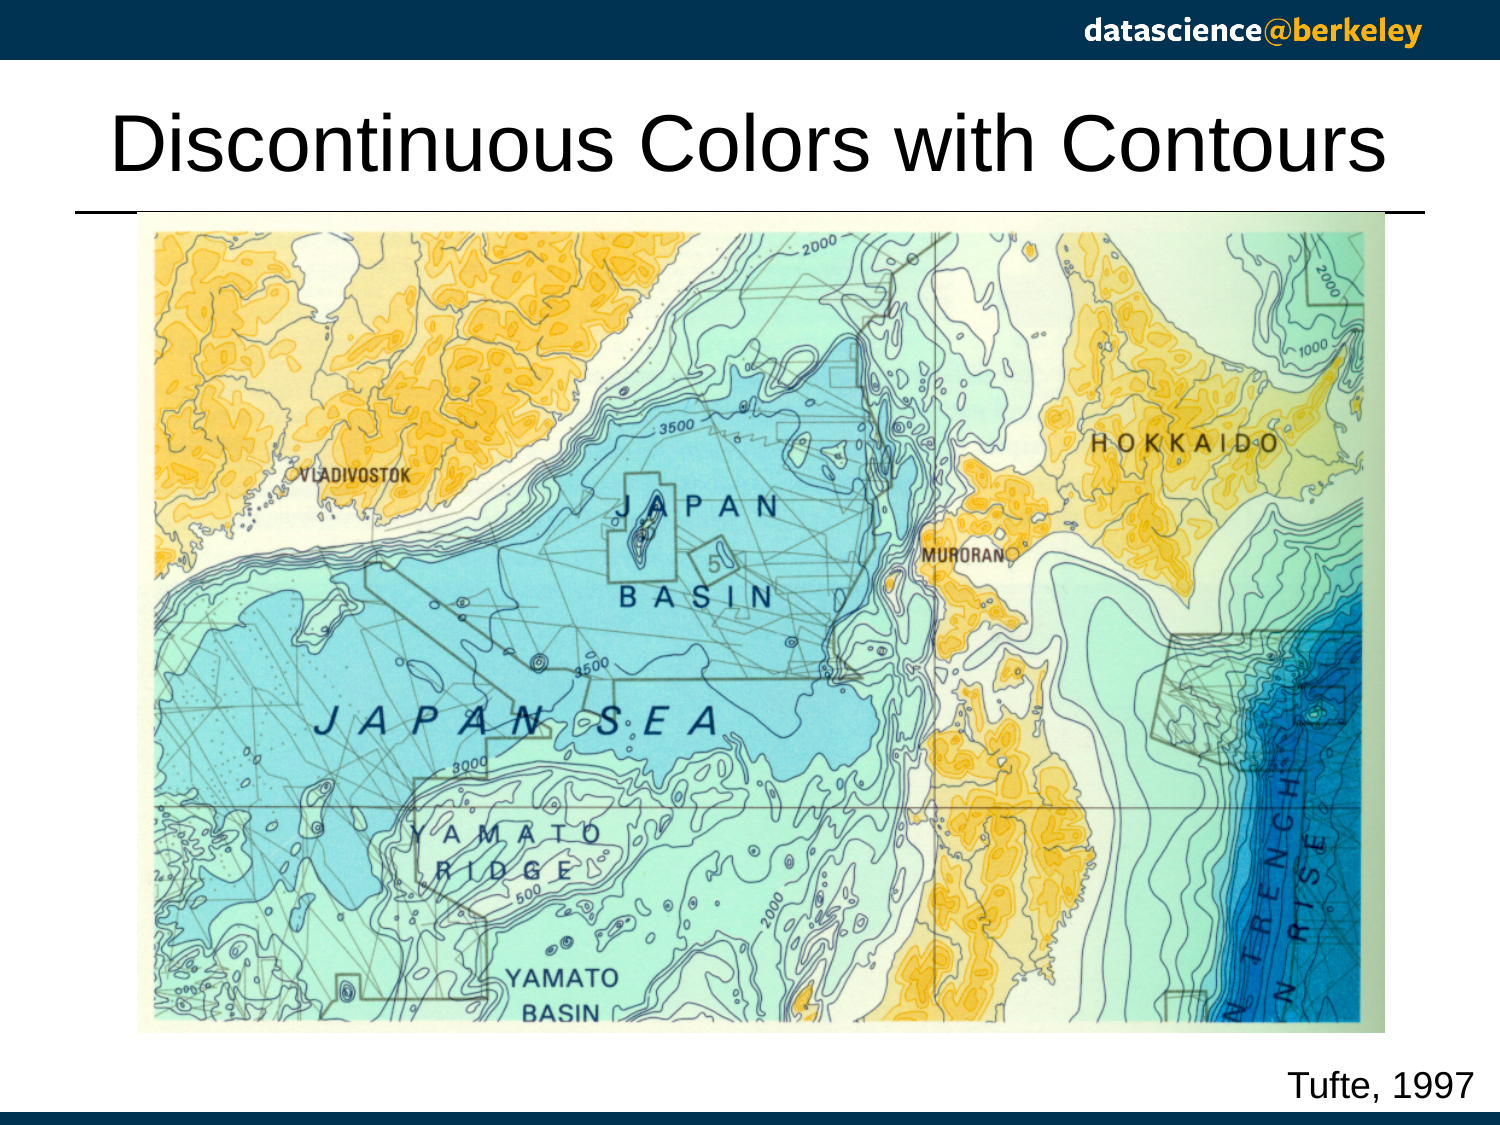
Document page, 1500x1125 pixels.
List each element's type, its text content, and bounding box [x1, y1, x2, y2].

title Discontinuous Colors with Contours [75, 45, 1425, 233]
text_box Tufte, 1997 [1272, 1053, 1500, 1114]
picture [137, 212, 1385, 1033]
picture [1079, 10, 1431, 52]
